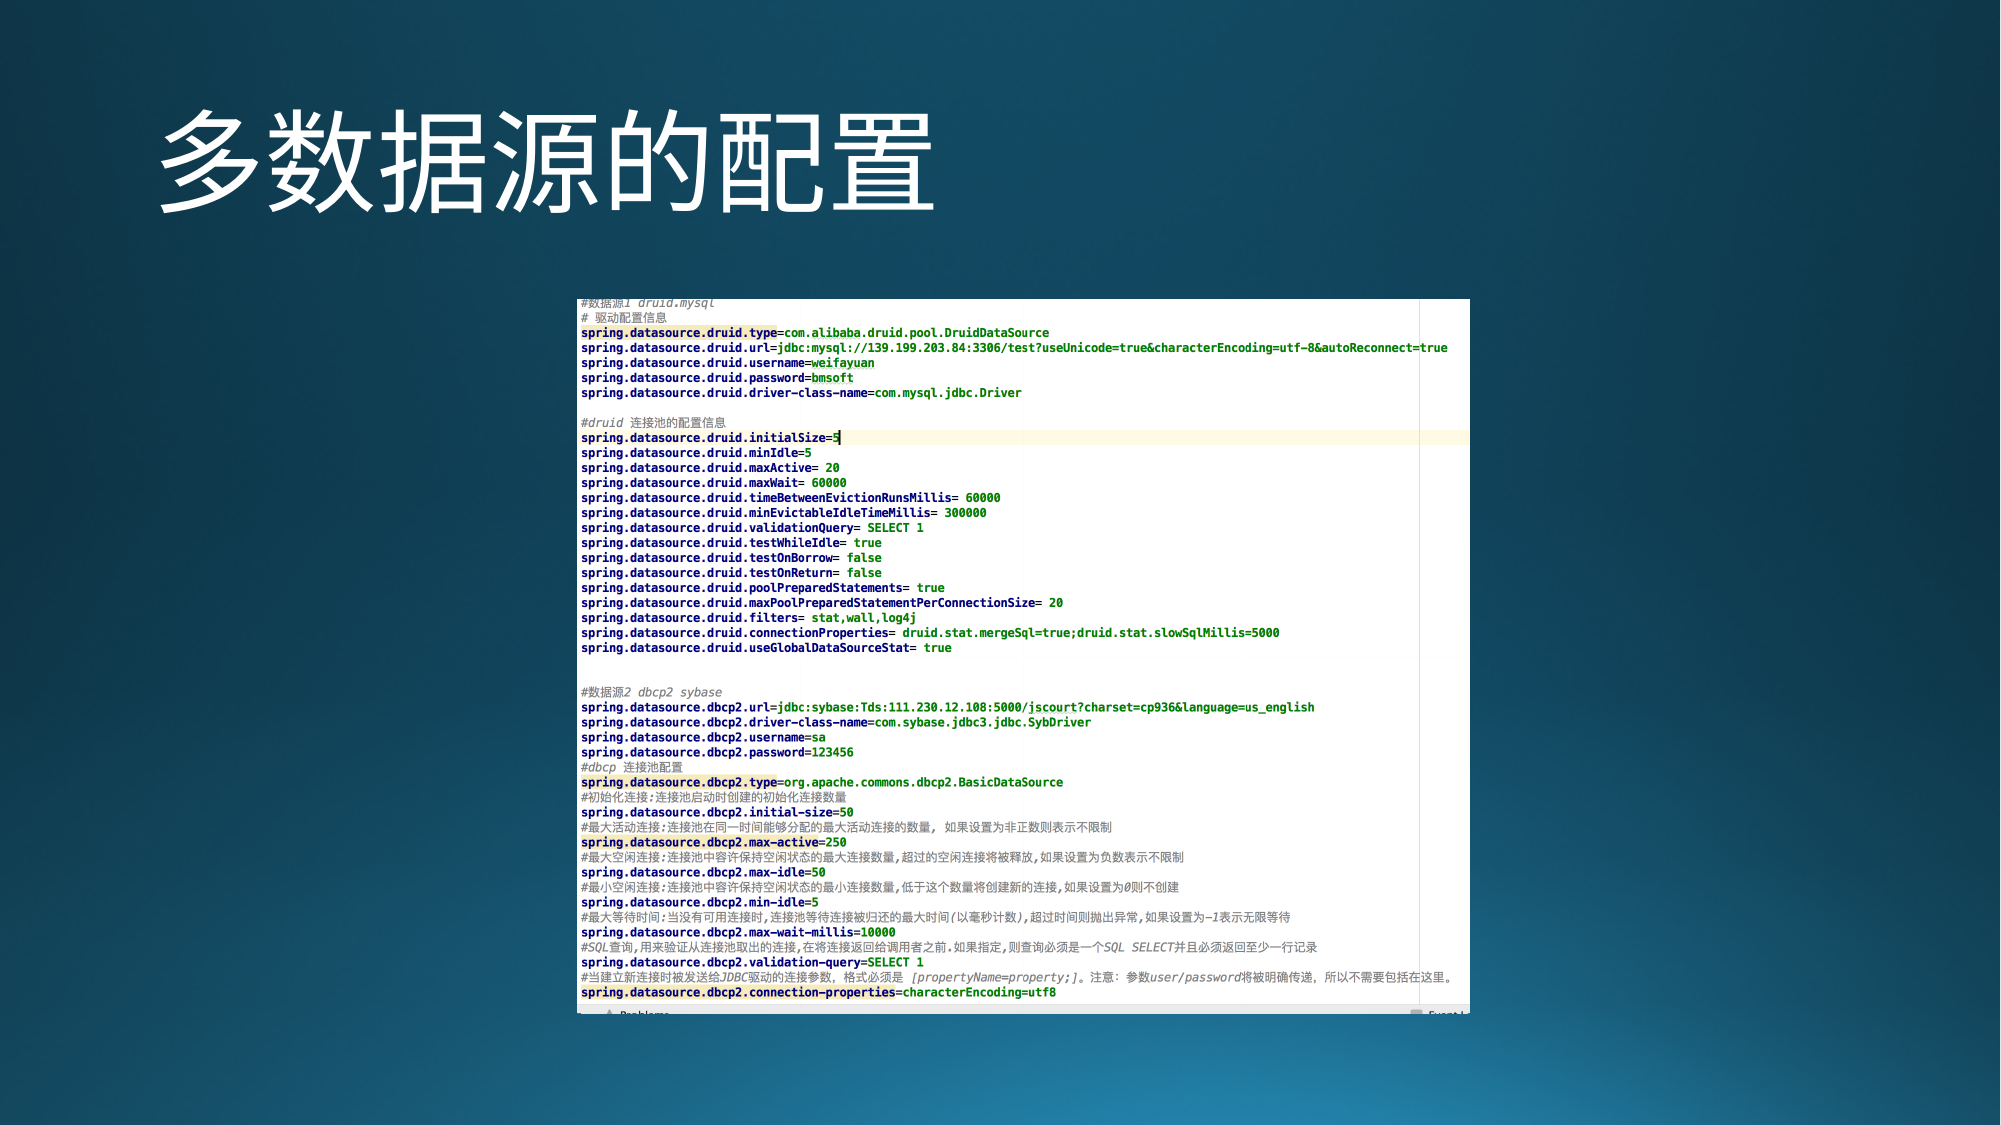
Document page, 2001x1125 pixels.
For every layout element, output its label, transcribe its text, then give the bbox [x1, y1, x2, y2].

picture [0, 0, 2001, 1125]
title 多数据源的配置 [137, 59, 1863, 278]
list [576, 299, 1470, 1014]
